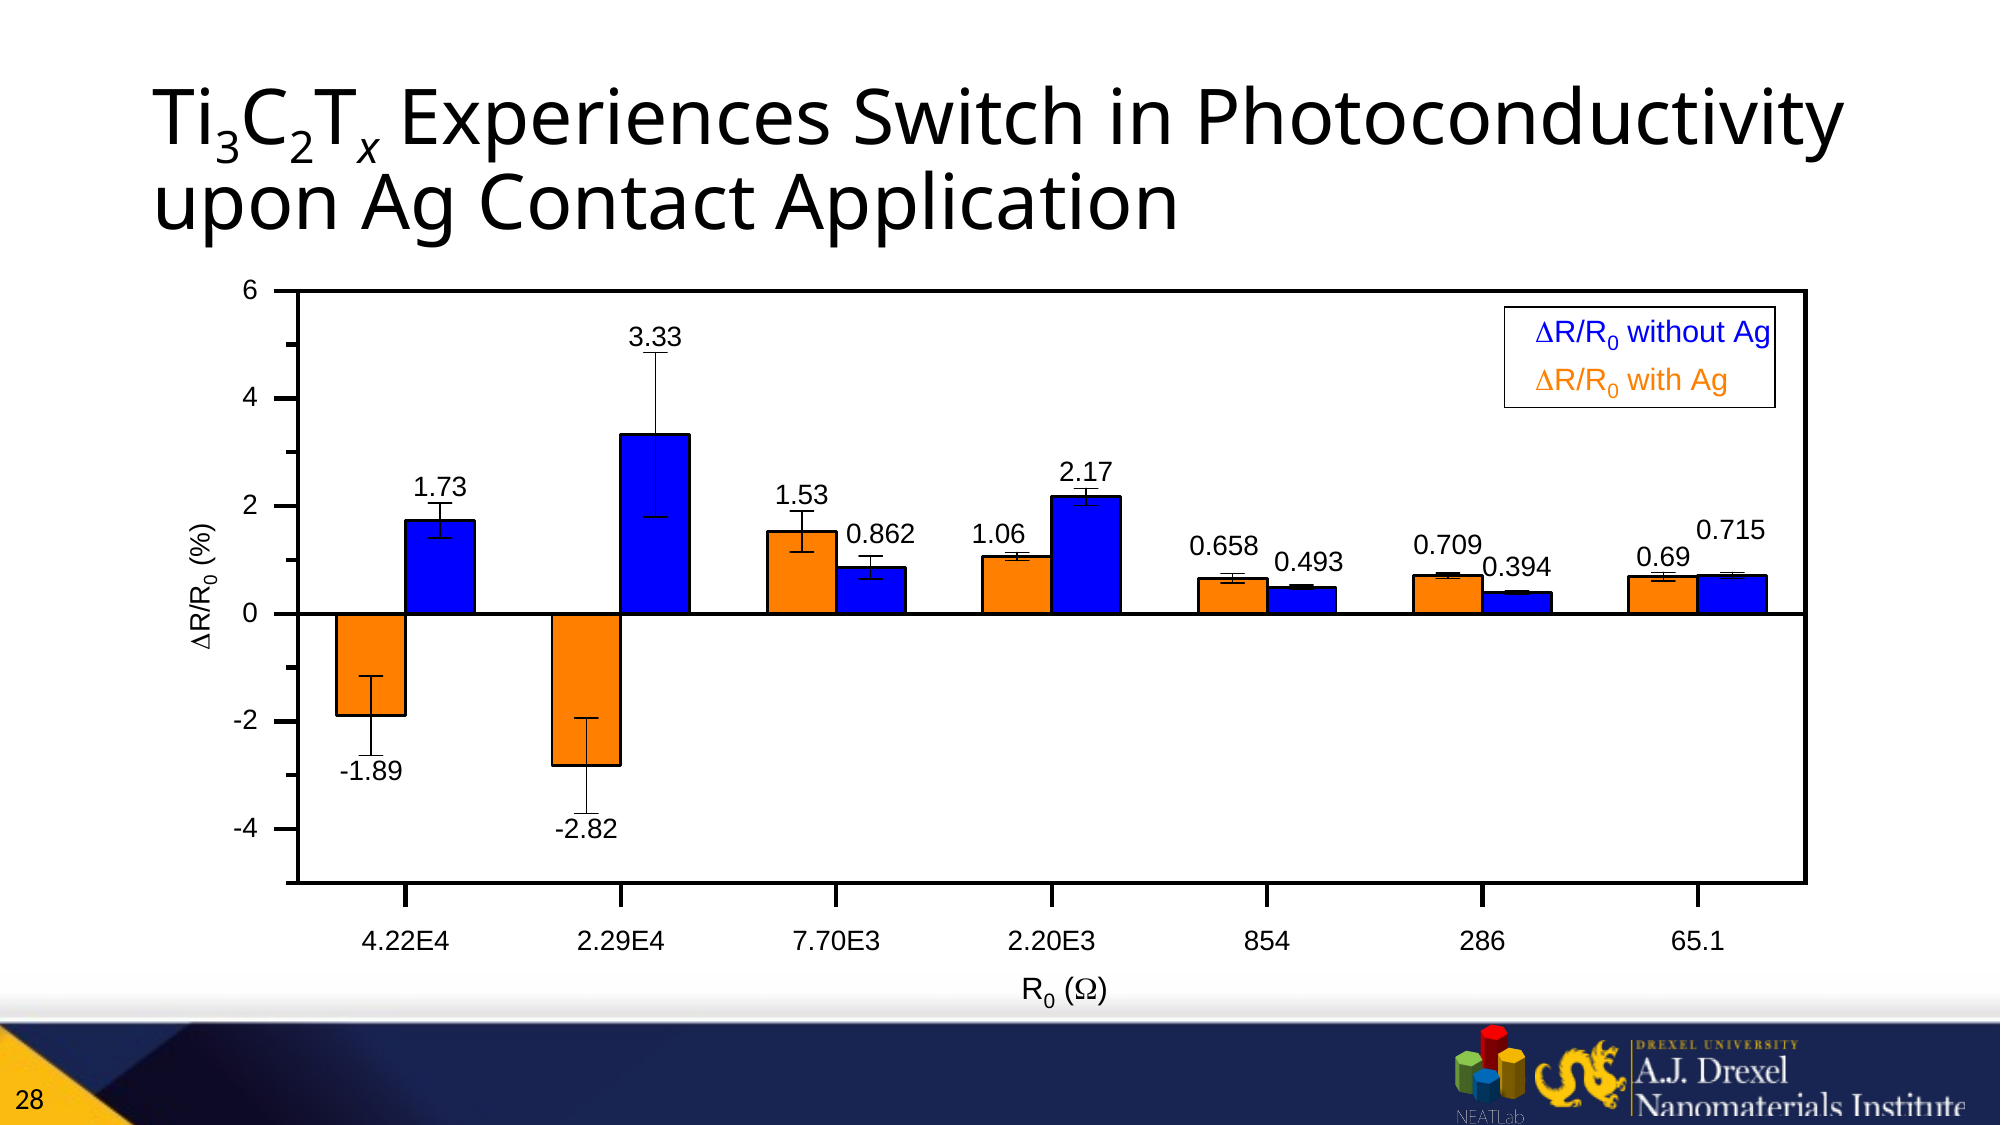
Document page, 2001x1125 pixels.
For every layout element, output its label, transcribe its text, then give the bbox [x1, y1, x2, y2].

slide_number 28 [0, 1072, 450, 1125]
picture [0, 266, 2000, 1125]
title Ti3C2Tx Experiences Switch in Photoconductivity upon Ag Contact Application [137, 48, 1863, 267]
